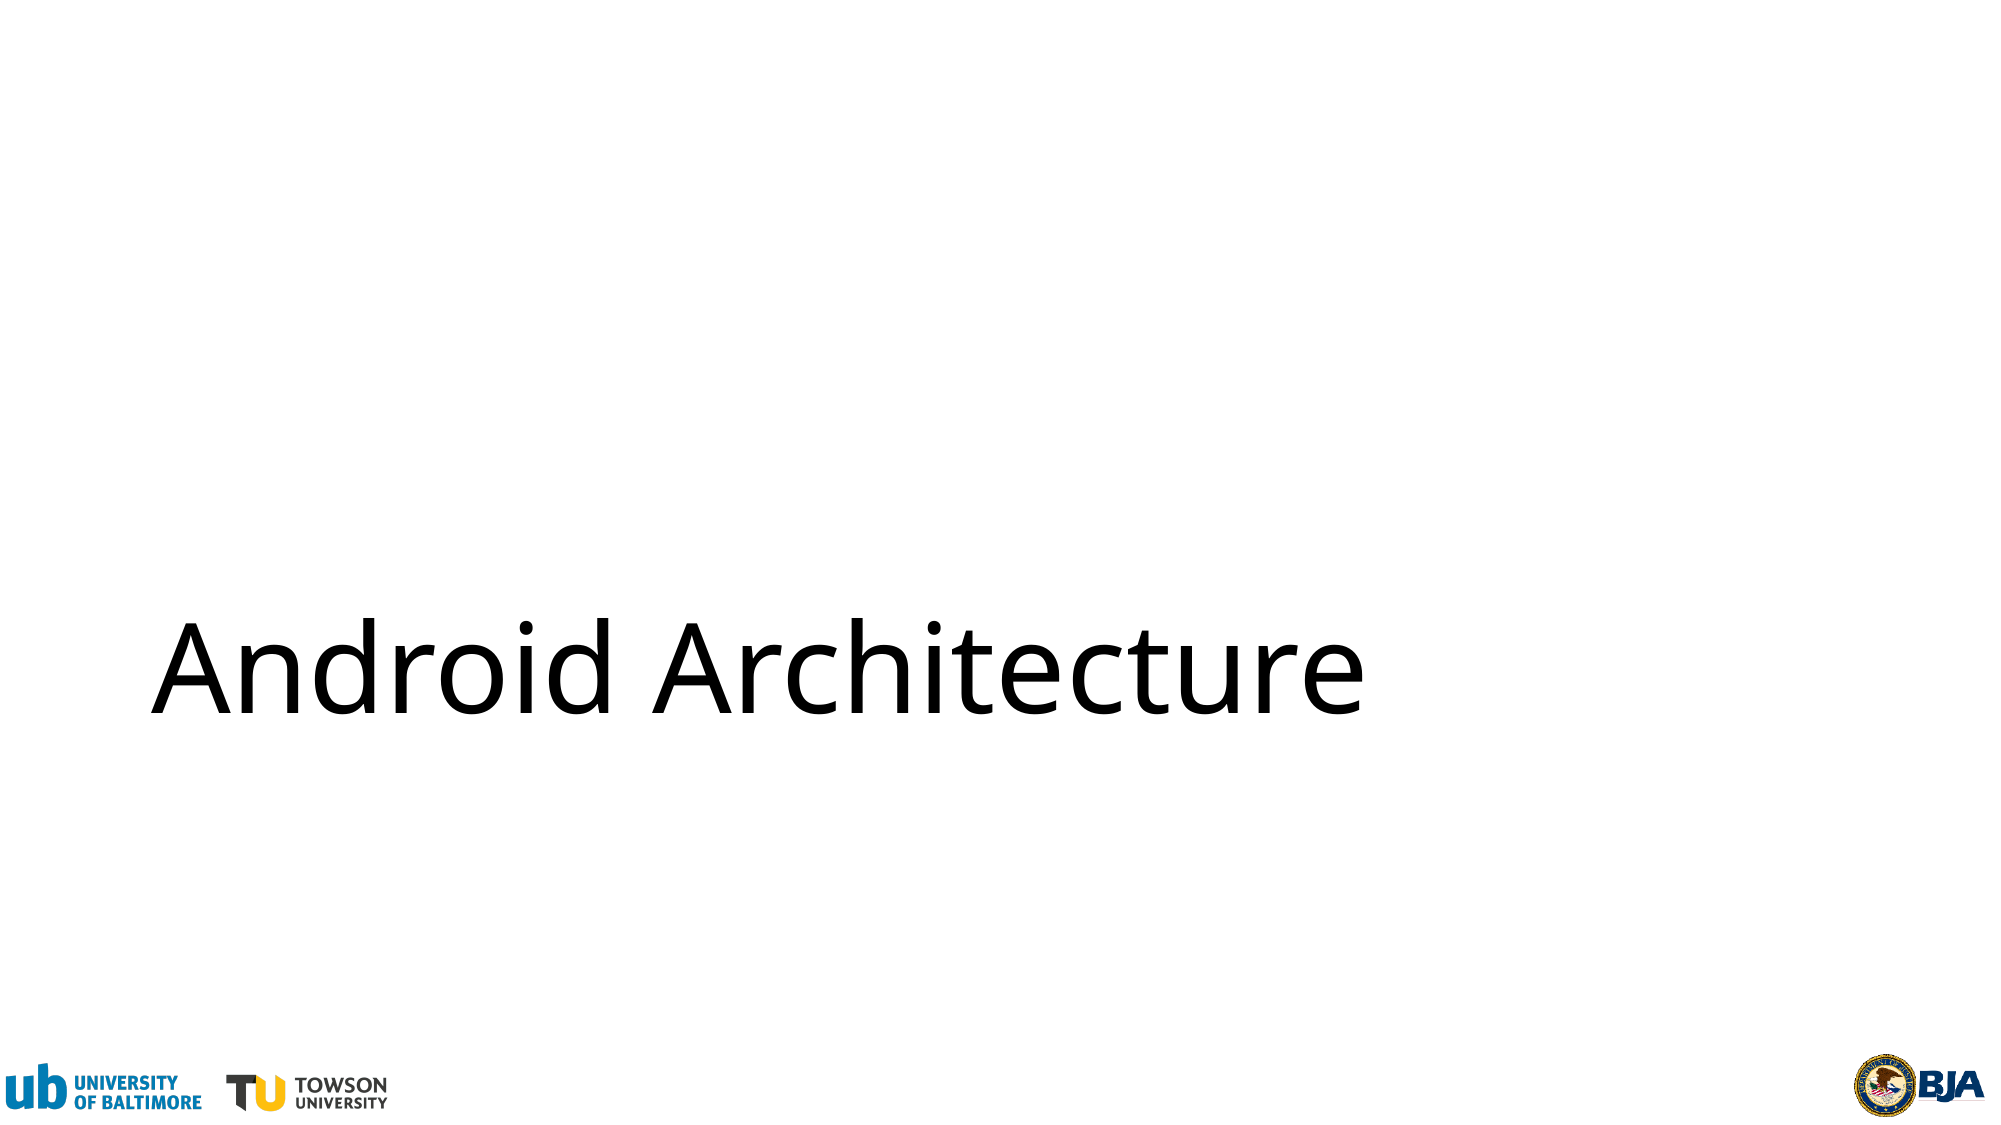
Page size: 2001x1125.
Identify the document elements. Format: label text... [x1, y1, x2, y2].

picture [1854, 1054, 1986, 1117]
picture [0, 1031, 407, 1125]
title Android Architecture [136, 280, 1862, 749]
